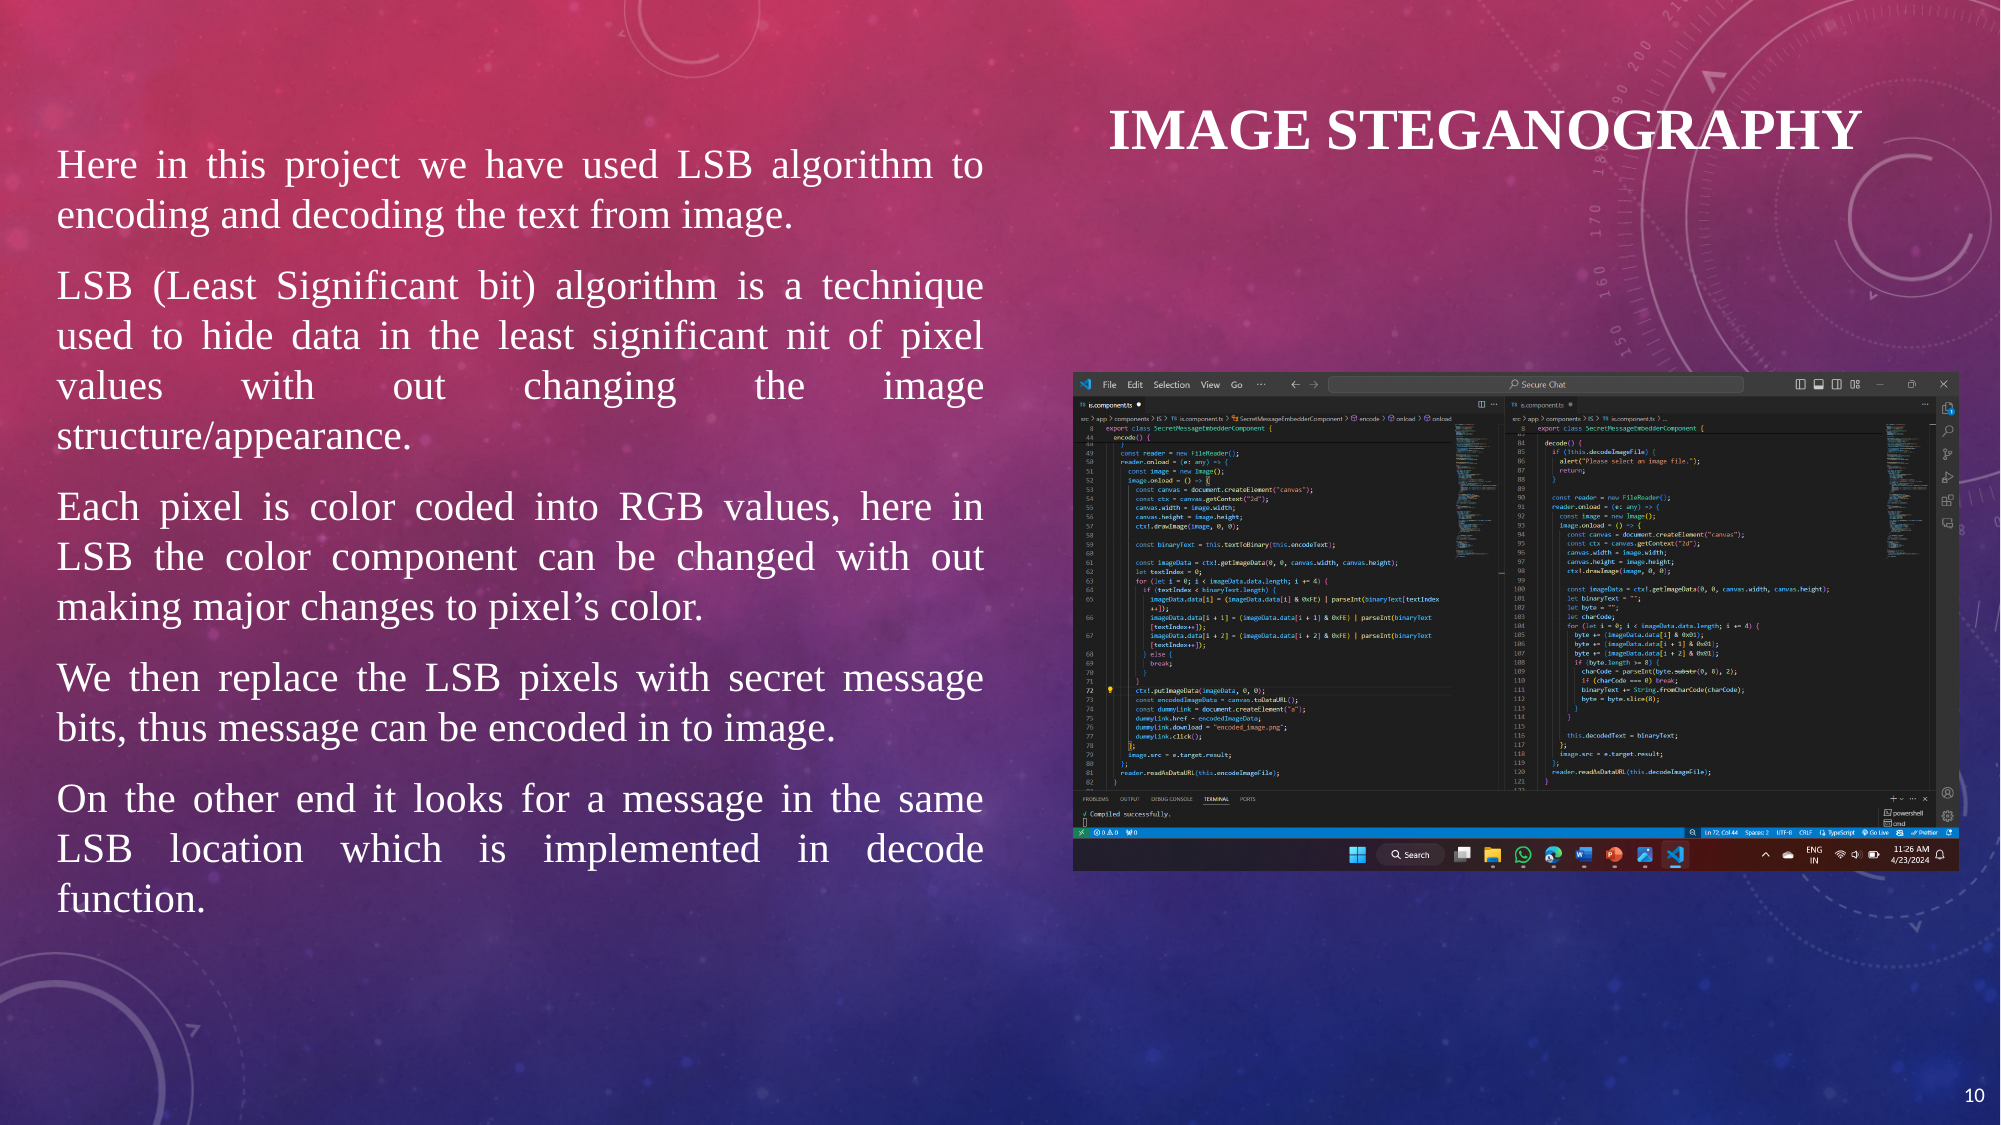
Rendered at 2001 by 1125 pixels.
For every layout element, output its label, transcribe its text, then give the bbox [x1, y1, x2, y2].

picture [0, 0, 2001, 1125]
list Here in this project we have used LSB algorithm to encoding and decoding the text from image. LSB (Least Significant bit) algorithm is a technique used to hide data in the least significant nit of pixel values with out changing the image structure/appearance. Each pixel is color coded into RGB values, here in LSB the color component can be changed with out making major changes to pixel’s color. We then replace the LSB pixels with secret message bits, thus message can be encoded in to image. On the other end it looks for a message in the same LSB location which is implemented in decode function. [41, 129, 1000, 1053]
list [1072, 372, 1959, 871]
slide_number 10 [1909, 1062, 2000, 1125]
title IMAGE STEGANOGRAPHY [1093, 73, 1938, 169]
